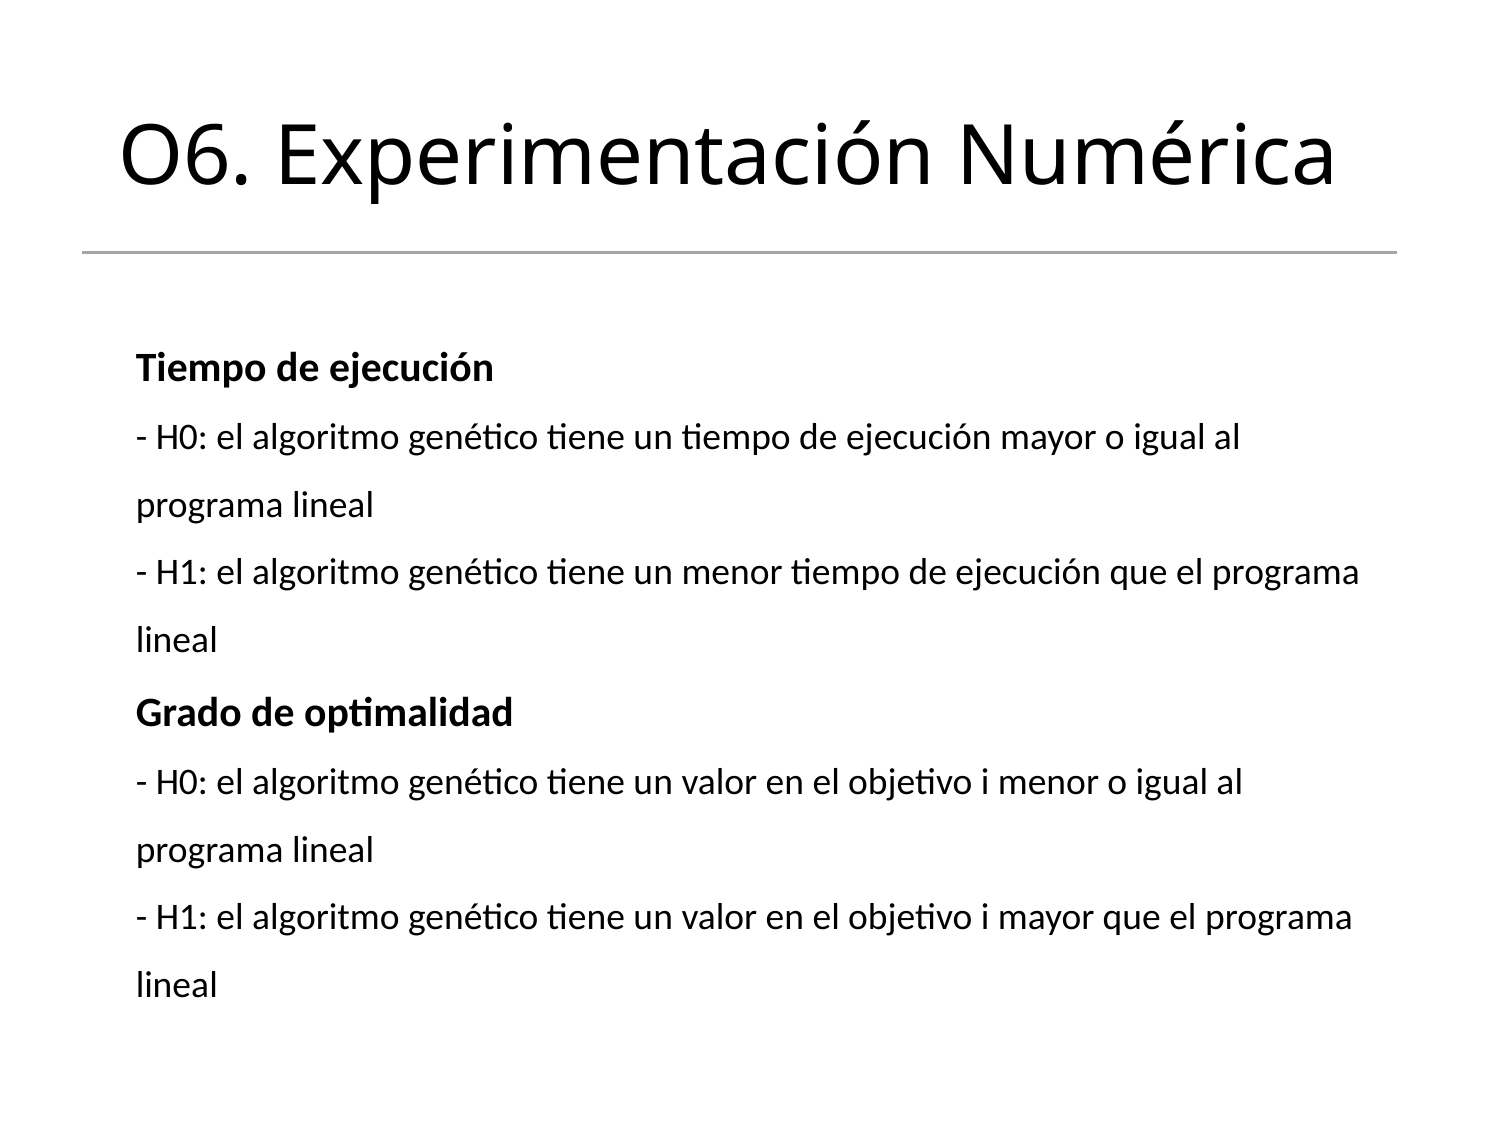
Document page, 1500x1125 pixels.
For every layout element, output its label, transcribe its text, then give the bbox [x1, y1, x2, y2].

title O6. Experimentación Numérica [103, 48, 1434, 266]
text_box Tiempo de ejecución - H0: el algoritmo genético tiene un tiempo de ejecución mayor o igual al programa lineal - H1: el algoritmo genético tiene un menor tiempo de ejecución que el programa lineal Grado de optimalidad - H0: el algoritmo genético tiene un valor en el objetivo i menor o igual al programa lineal - H1: el algoritmo genético tiene un valor en el objetivo i mayor que el programa lineal [121, 307, 1379, 1057]
